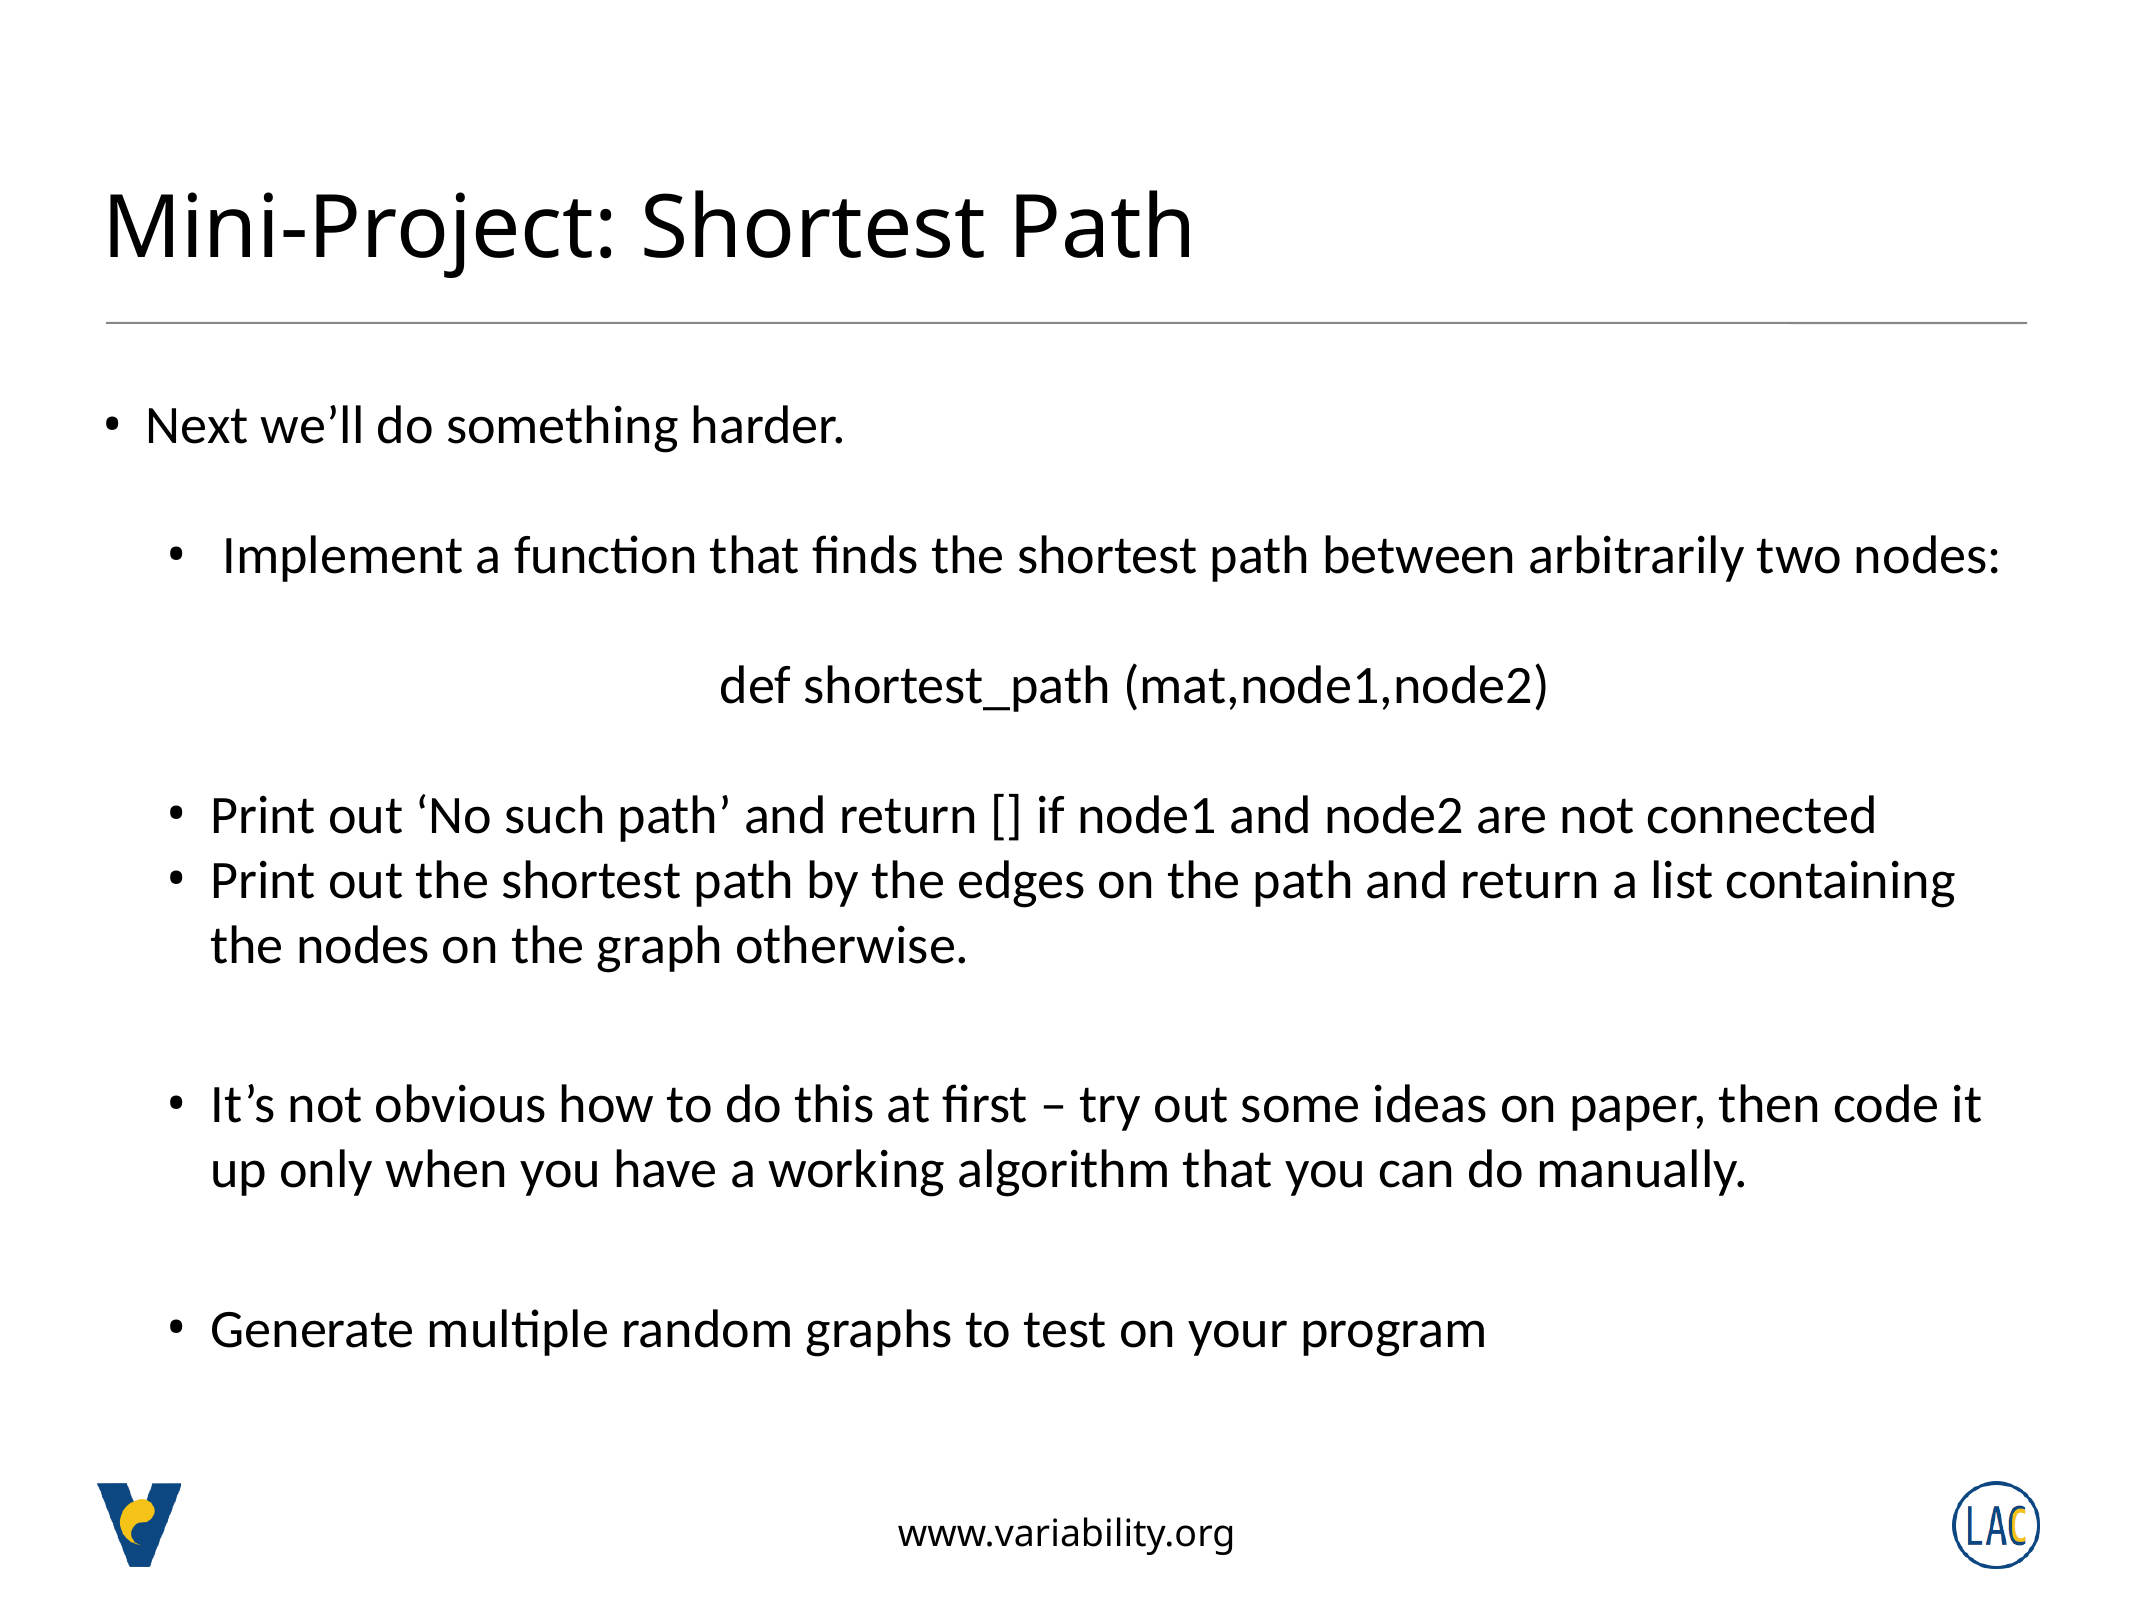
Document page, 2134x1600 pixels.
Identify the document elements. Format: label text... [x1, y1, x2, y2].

picture [1952, 1481, 2040, 1569]
picture [97, 1483, 181, 1567]
list Next we’ll do something harder. Implement a function that finds the shortest path between arbitrarily two nodes: def shortest_path (mat,node1,node2) Print out ‘No such path’ and return [] if node1 and node2 are not connected Print out the shortest path by the edges on the path and return a list containing the nodes on the graph otherwise. It’s not obvious how to do this at first – try out some ideas on paper, then code it up only when you have a working algorithm that you can do manually. Generate multiple random graphs to test on your program [93, 381, 2040, 1459]
title Mini-Project: Shortest Path [93, 54, 2040, 284]
